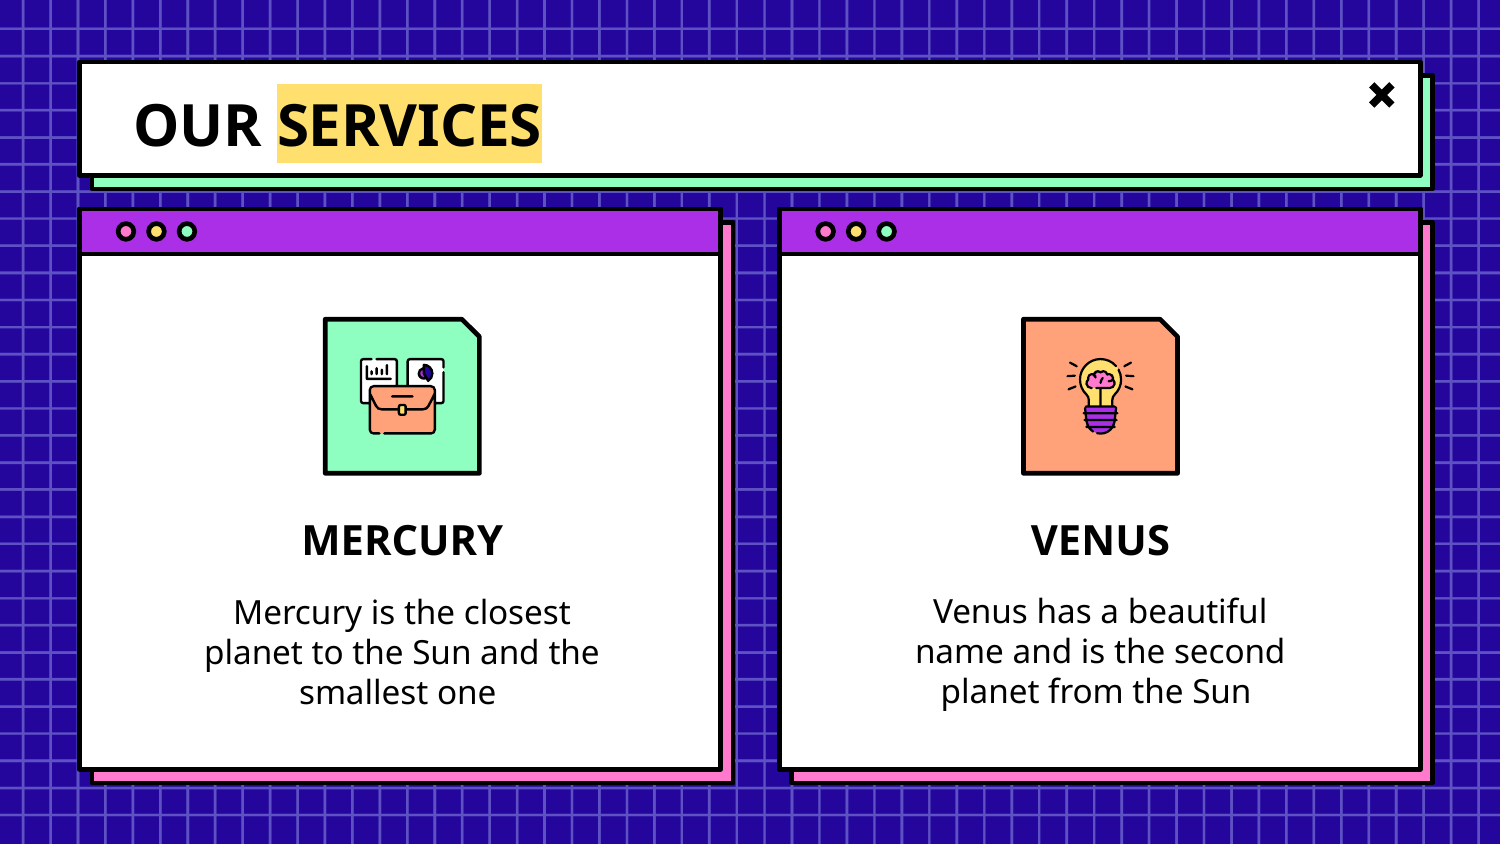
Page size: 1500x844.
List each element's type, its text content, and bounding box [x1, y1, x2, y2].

text_box [325, 319, 480, 474]
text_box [1066, 357, 1135, 435]
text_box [359, 357, 446, 435]
subtitle MERCURY [174, 501, 630, 576]
picture [0, 0, 1500, 844]
subtitle VENUS [873, 501, 1328, 576]
subtitle Mercury is the closest planet to the Sun and the smallest one [174, 576, 630, 726]
subtitle Venus has a beautiful name and is the second planet from the Sun [873, 576, 1328, 726]
text_box [1023, 319, 1178, 474]
title OUR SERVICES [118, 72, 1382, 167]
